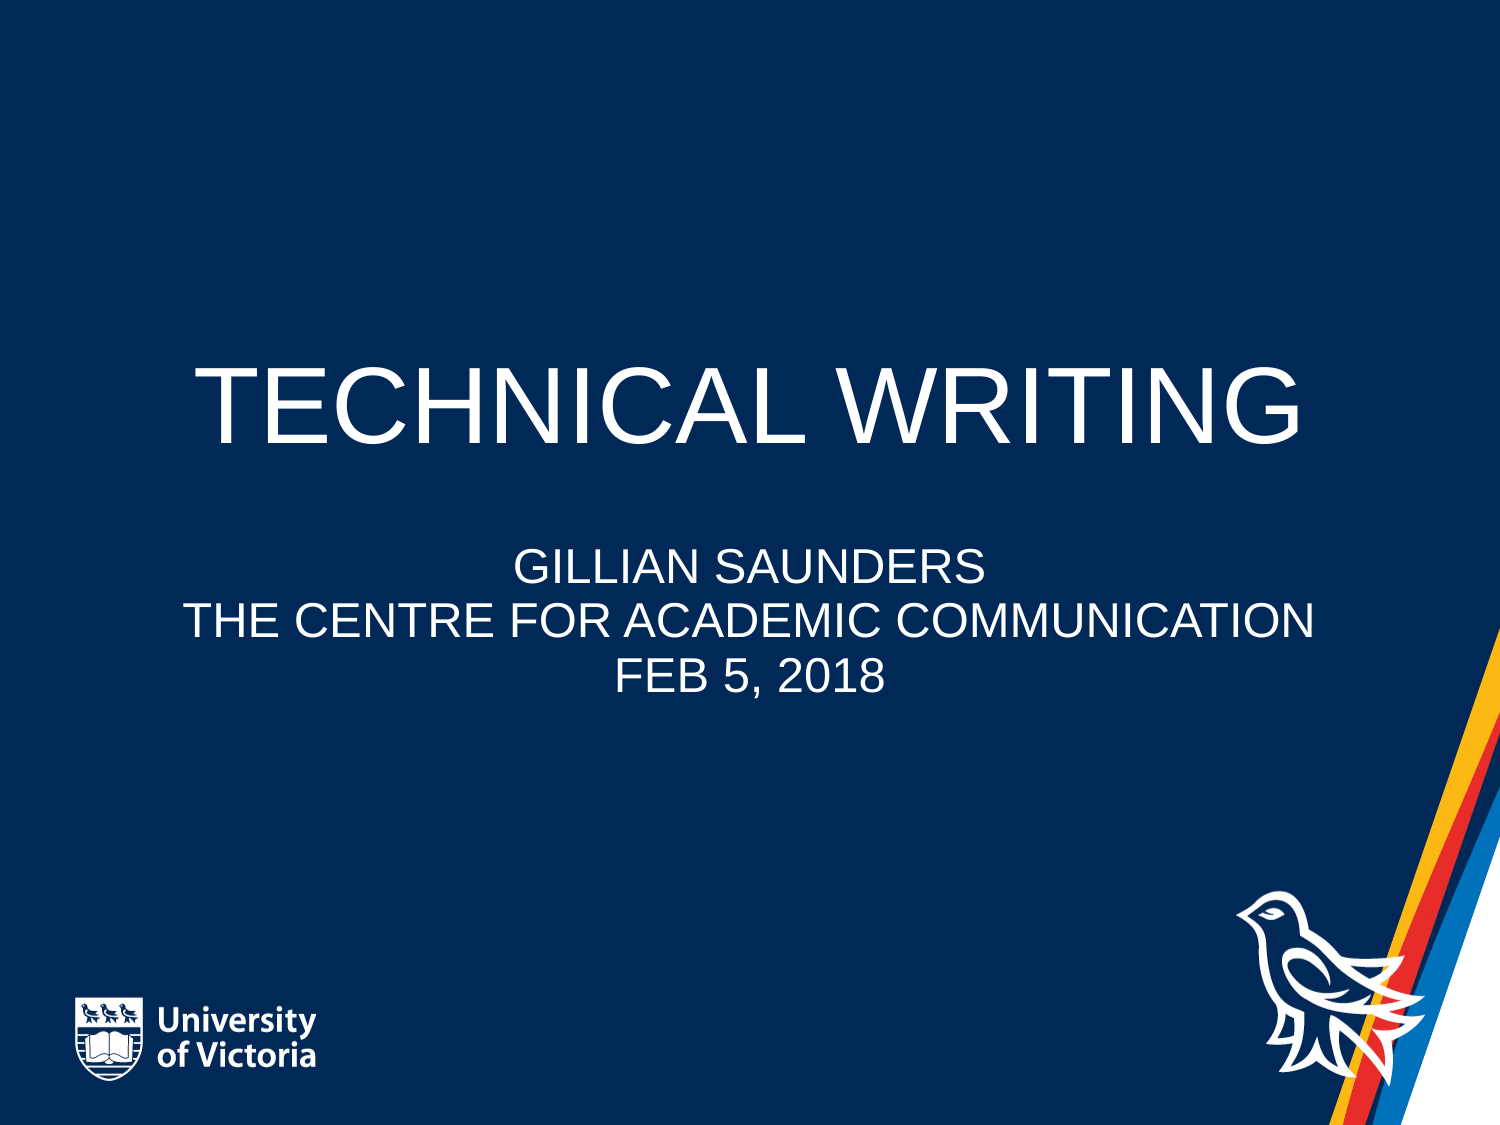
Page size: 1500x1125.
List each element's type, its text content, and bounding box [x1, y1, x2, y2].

title Technical Writing Gillian saunders The Centre for Academic Communication Feb 5, 2018 [75, 336, 1425, 712]
picture [0, 0, 1500, 1125]
